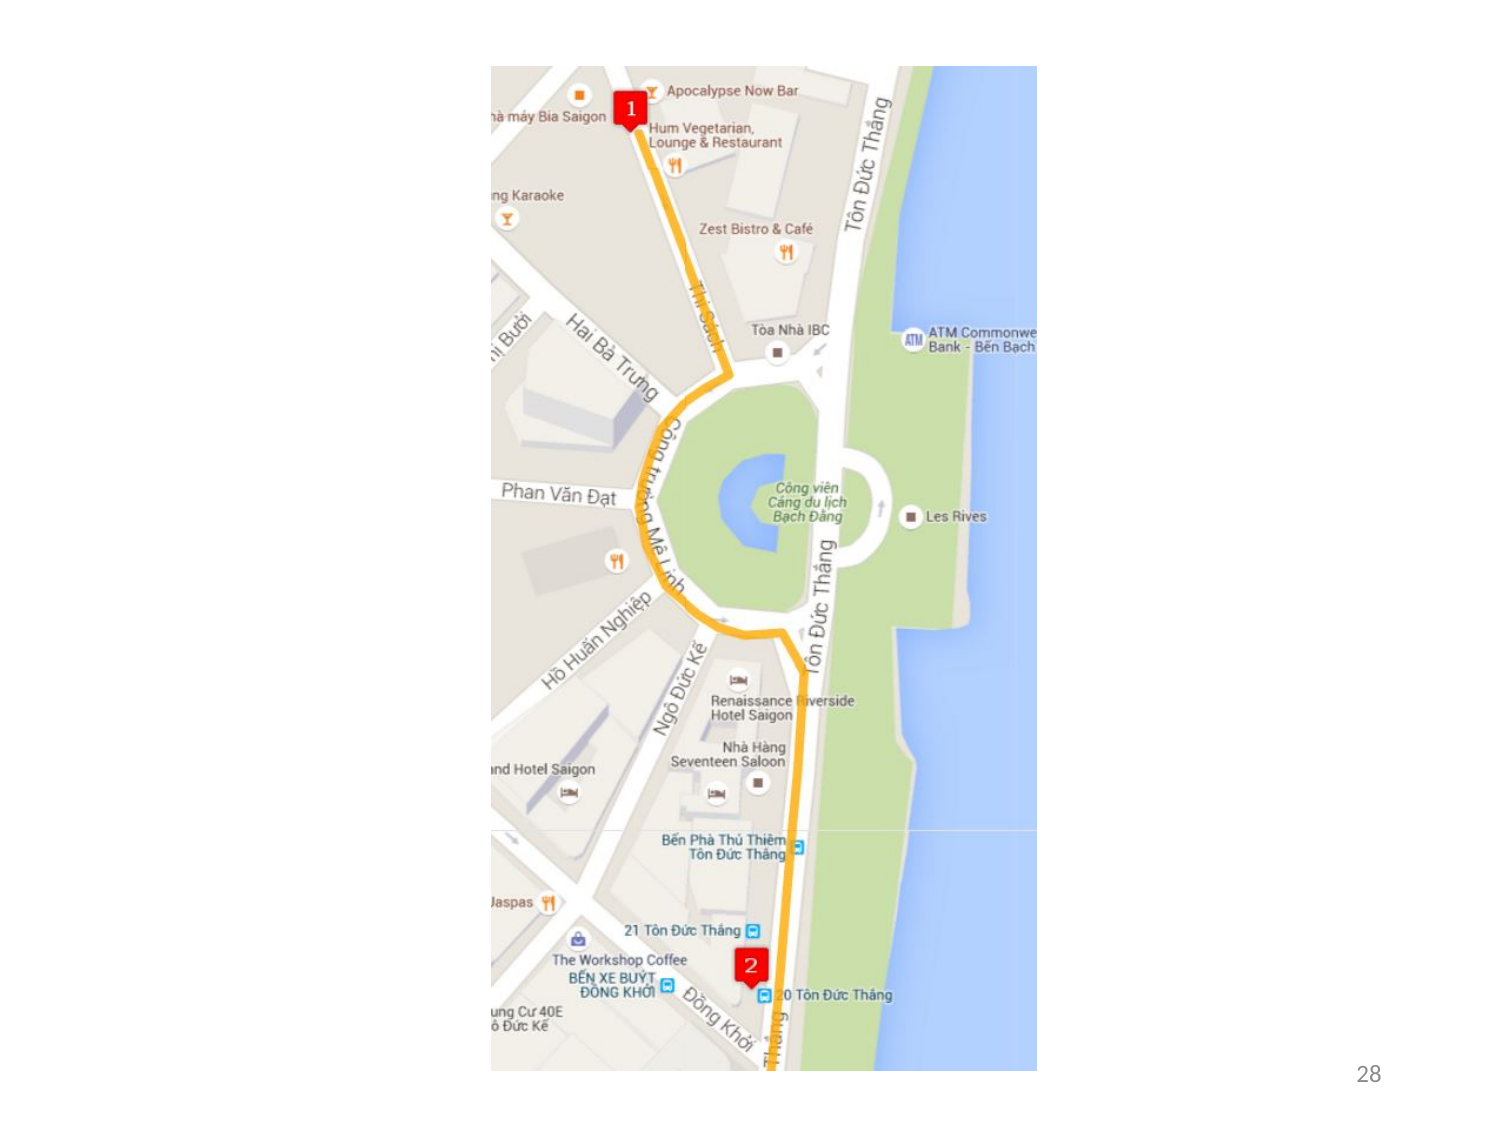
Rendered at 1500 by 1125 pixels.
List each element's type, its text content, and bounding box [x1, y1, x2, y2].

slide_number 28 [1059, 1042, 1397, 1103]
picture [491, 66, 1037, 1071]
